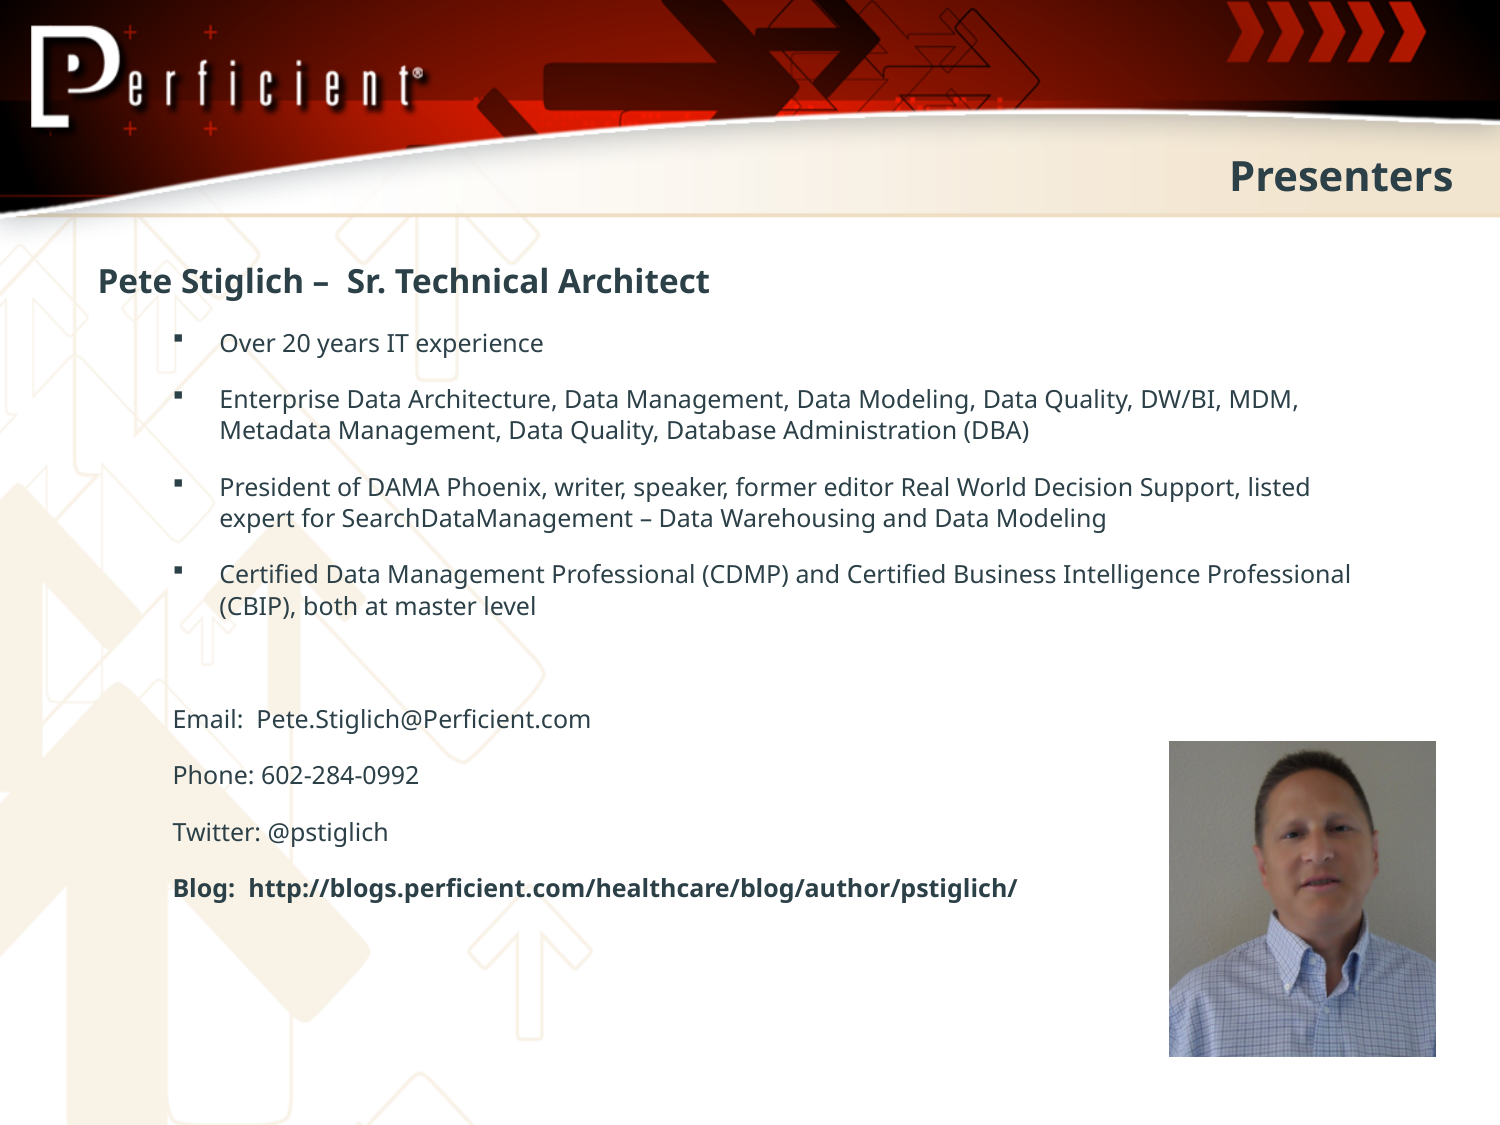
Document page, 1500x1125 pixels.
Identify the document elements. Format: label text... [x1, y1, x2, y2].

title Presenters [568, 145, 1469, 204]
text_box Pete Stiglich – Sr. Technical Architect Over 20 years IT experience Enterprise Data Architecture, Data Management, Data Modeling, Data Quality, DW/BI, MDM, Metadata Management, Data Quality, Database Administration (DBA) President of DAMA Phoenix, writer, speaker, former editor Real World Decision Support, listed expert for SearchDataManagement – Data Warehousing and Data Modeling Certified Data Management Professional (CDMP) and Certified Business Intelligence Professional (CBIP), both at master level Email: Pete.Stiglich@Perficient.com Phone: 602-284-0992 Twitter: @pstiglich Blog: http://blogs.perficient.com/healthcare/blog/author/pstiglich/ [82, 251, 1371, 985]
picture [0, 0, 1500, 1125]
